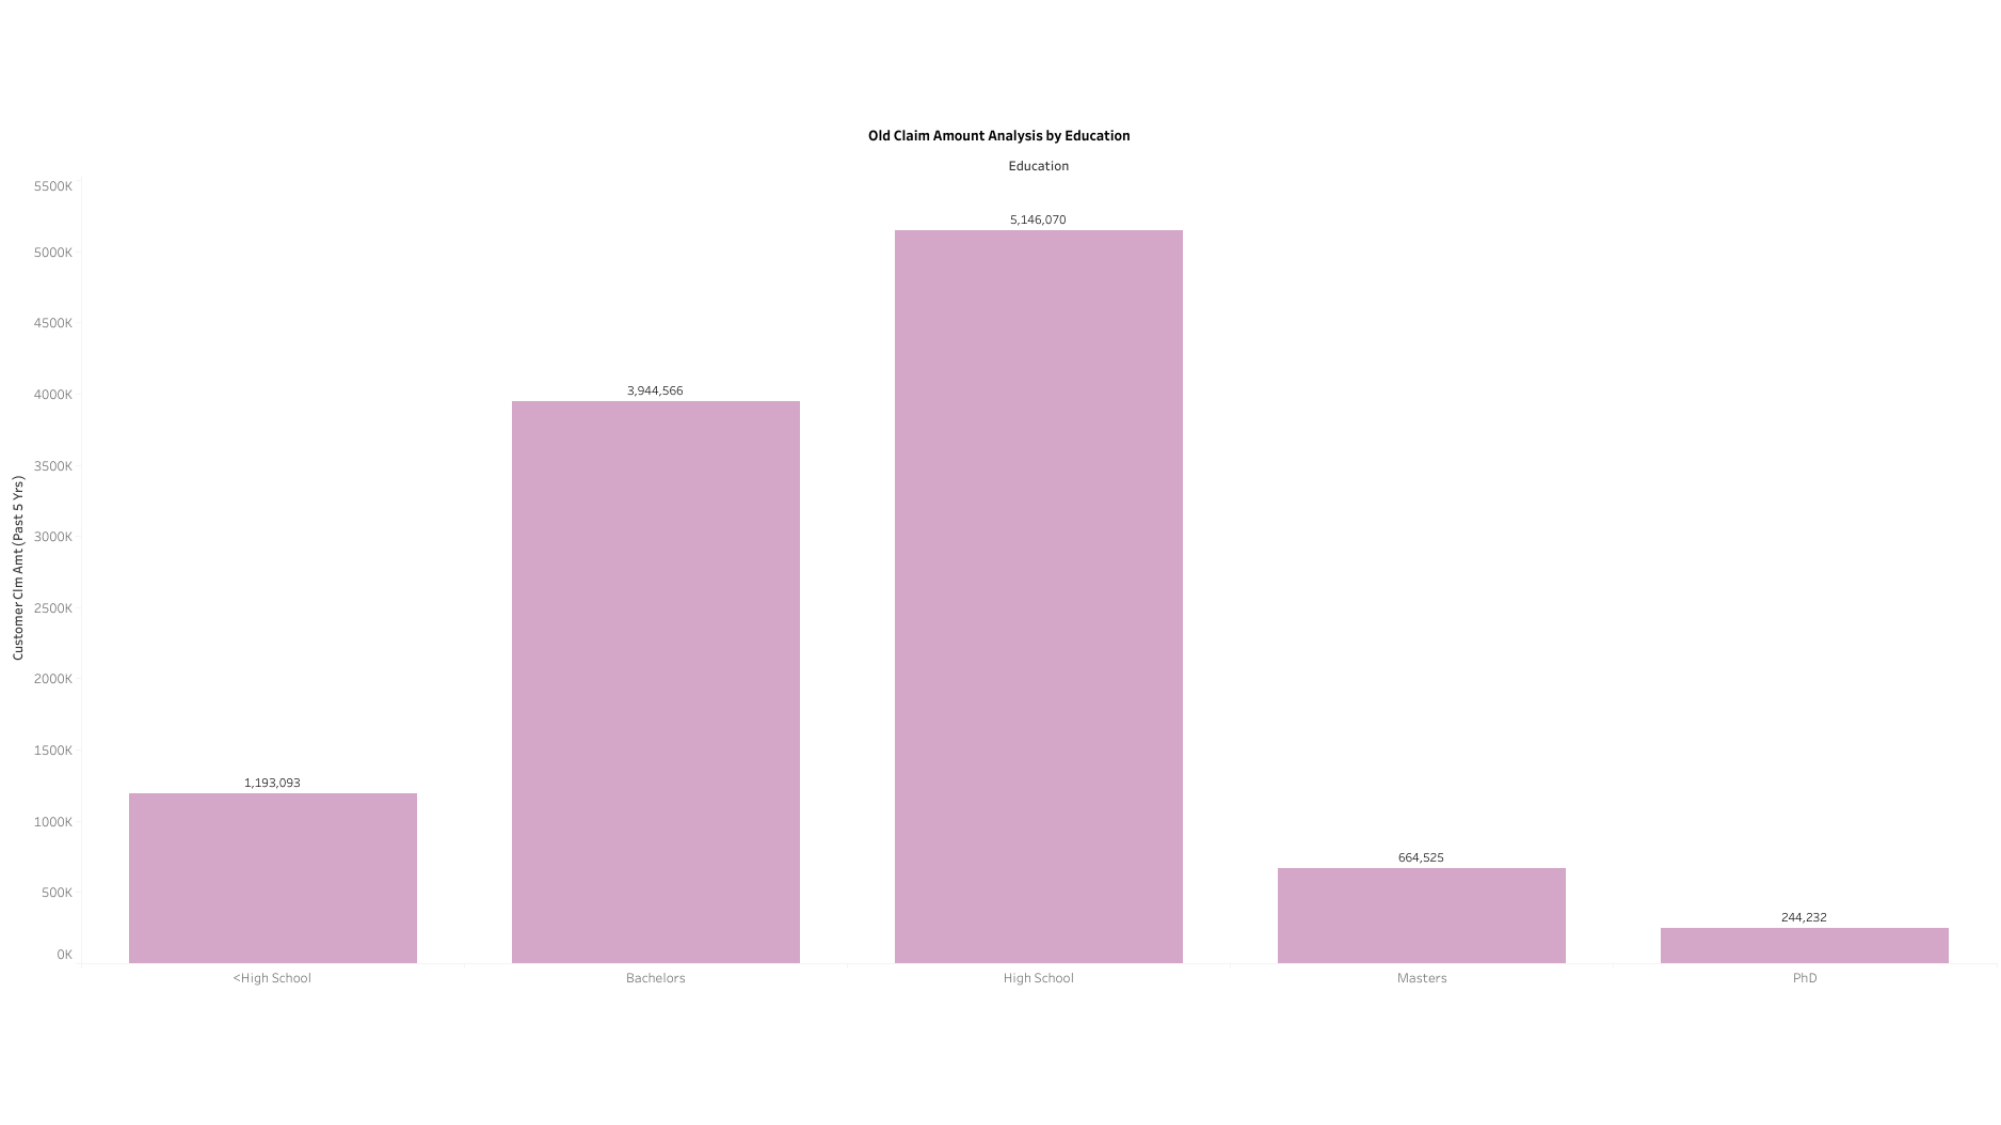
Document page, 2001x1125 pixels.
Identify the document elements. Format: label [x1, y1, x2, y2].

picture [0, 118, 2000, 1007]
